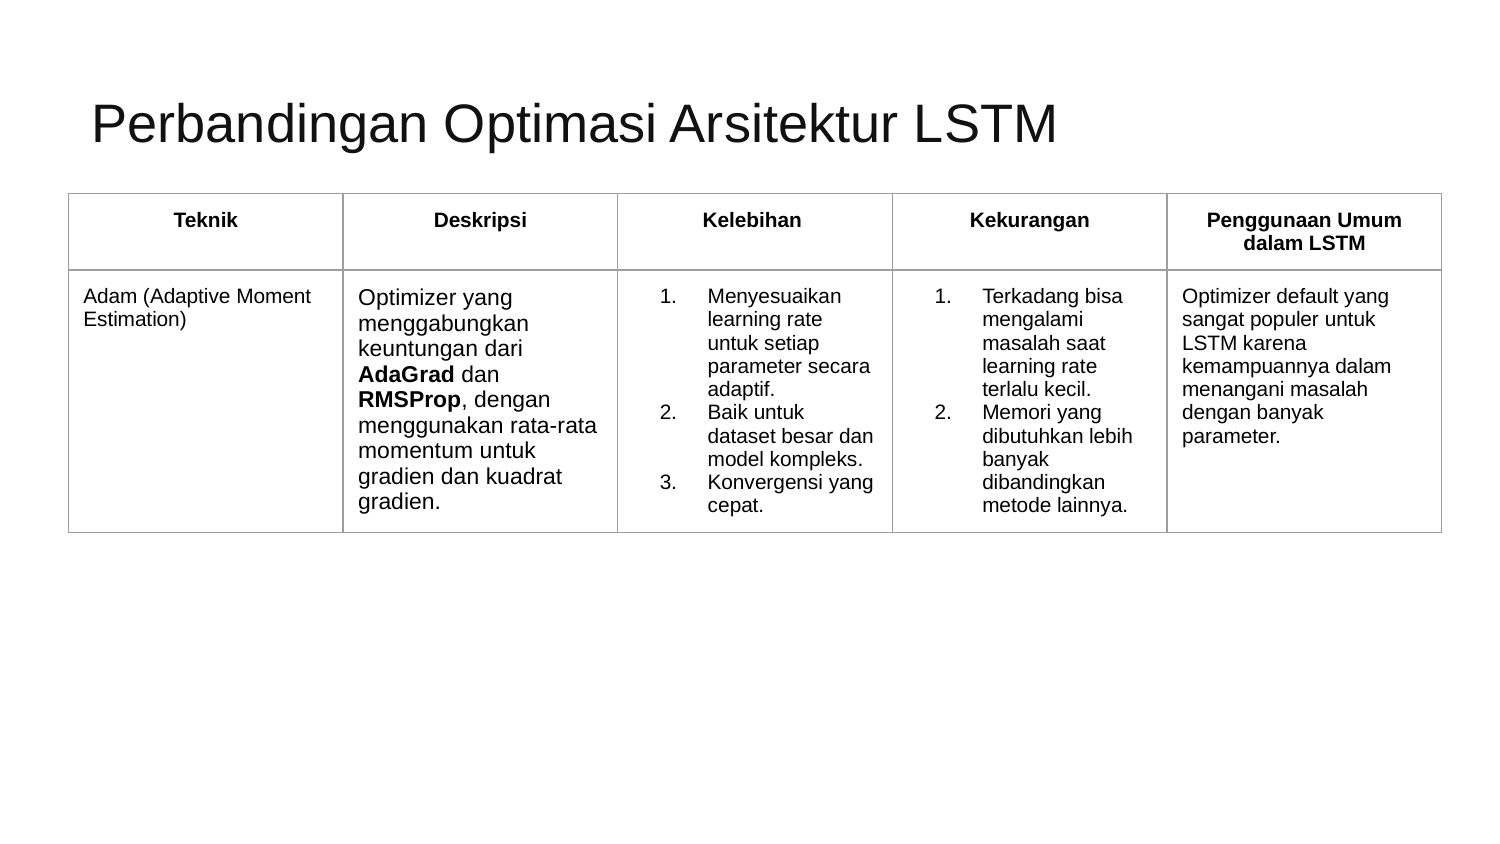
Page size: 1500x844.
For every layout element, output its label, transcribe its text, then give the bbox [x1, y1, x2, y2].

table_cell Optimizer default yang sangat populer untuk LSTM karena kemampuannya dalam menangani masalah dengan banyak parameter. [1168, 271, 1441, 532]
table_header Kekurangan [893, 194, 1166, 269]
table_cell Terkadang bisa mengalami masalah saat learning rate terlalu kecil. Memori yang dibutuhkan lebih banyak dibandingkan metode lainnya. [893, 271, 1166, 532]
table_cell Menyesuaikan learning rate untuk setiap parameter secara adaptif. Baik untuk dataset besar dan model kompleks. Konvergensi yang cepat. [618, 271, 892, 532]
table_header Deskripsi [344, 194, 617, 269]
table_header Teknik [69, 194, 342, 269]
table_header Kelebihan [618, 194, 892, 269]
table_cell Optimizer yang menggabungkan keuntungan dari AdaGrad dan RMSProp, dengan menggunakan rata-rata momentum untuk gradien dan kuadrat gradien. [344, 271, 617, 532]
table_cell Adam (Adaptive Moment Estimation) [69, 271, 342, 532]
title Perbandingan Optimasi Arsitektur LSTM [76, 72, 1419, 167]
table_header Penggunaan Umum dalam LSTM [1168, 194, 1441, 269]
